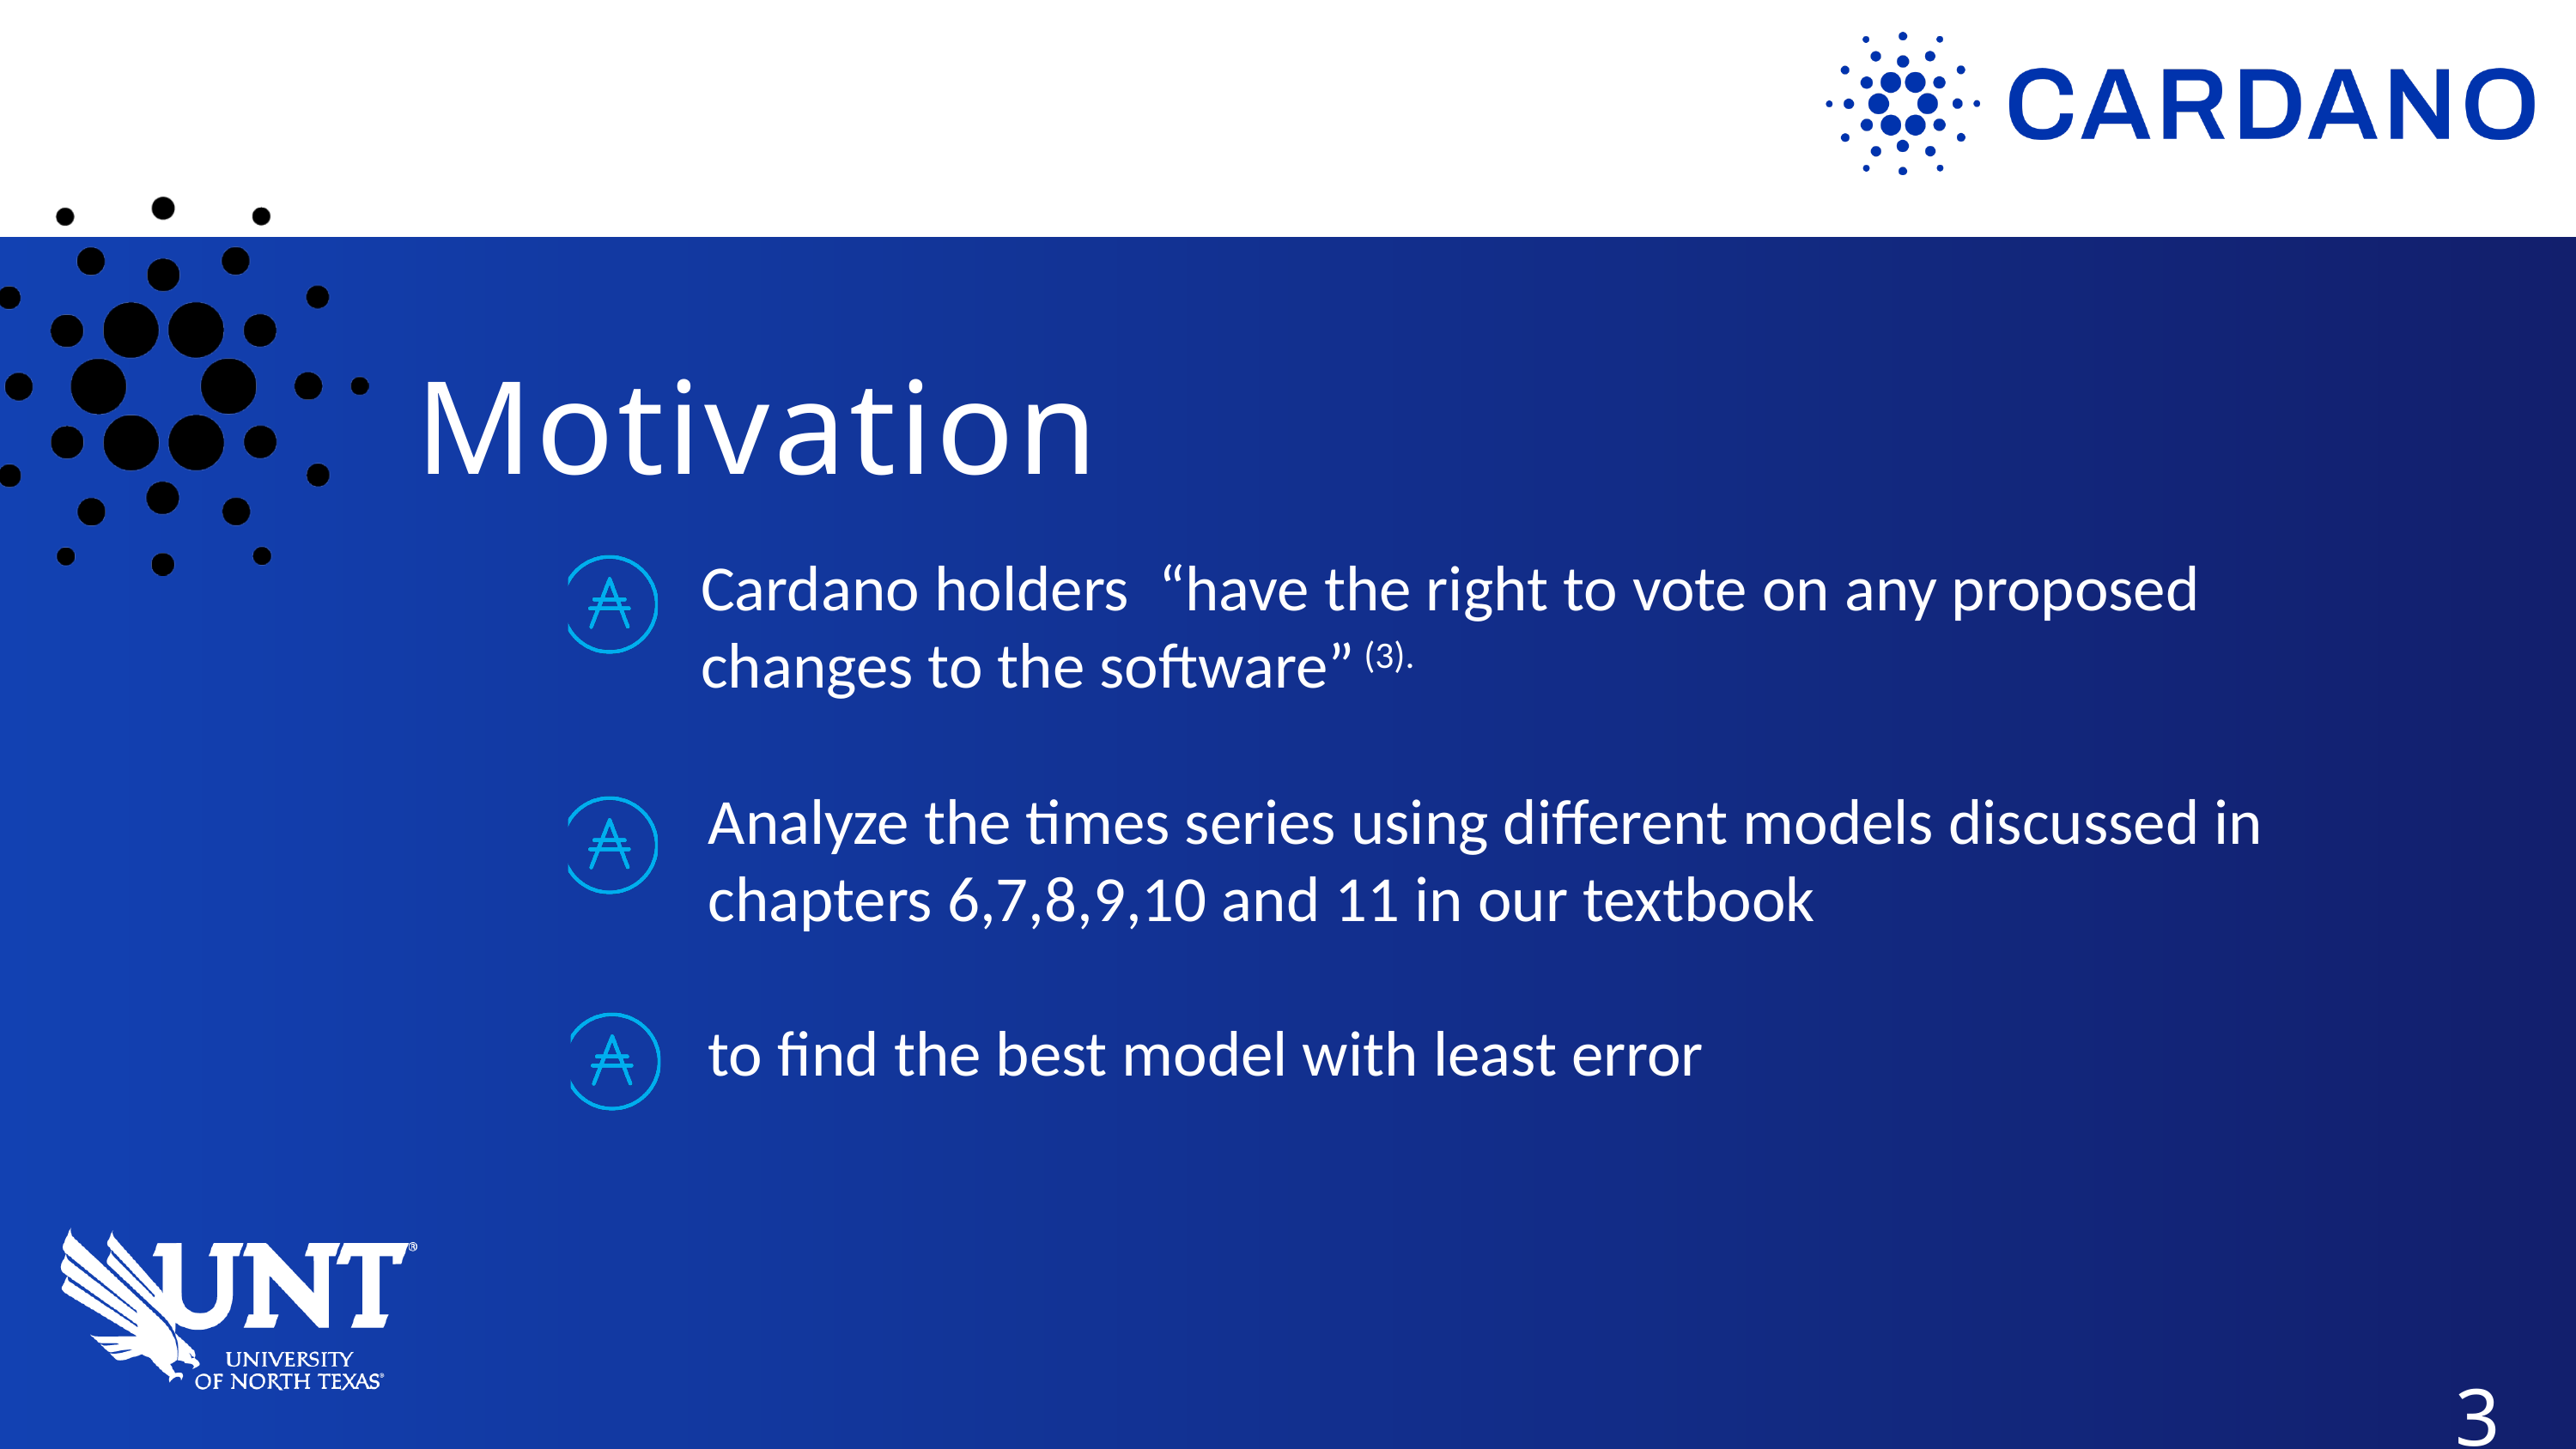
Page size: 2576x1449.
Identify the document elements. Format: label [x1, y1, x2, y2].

picture [1826, 32, 2535, 175]
picture [0, 196, 2576, 1449]
